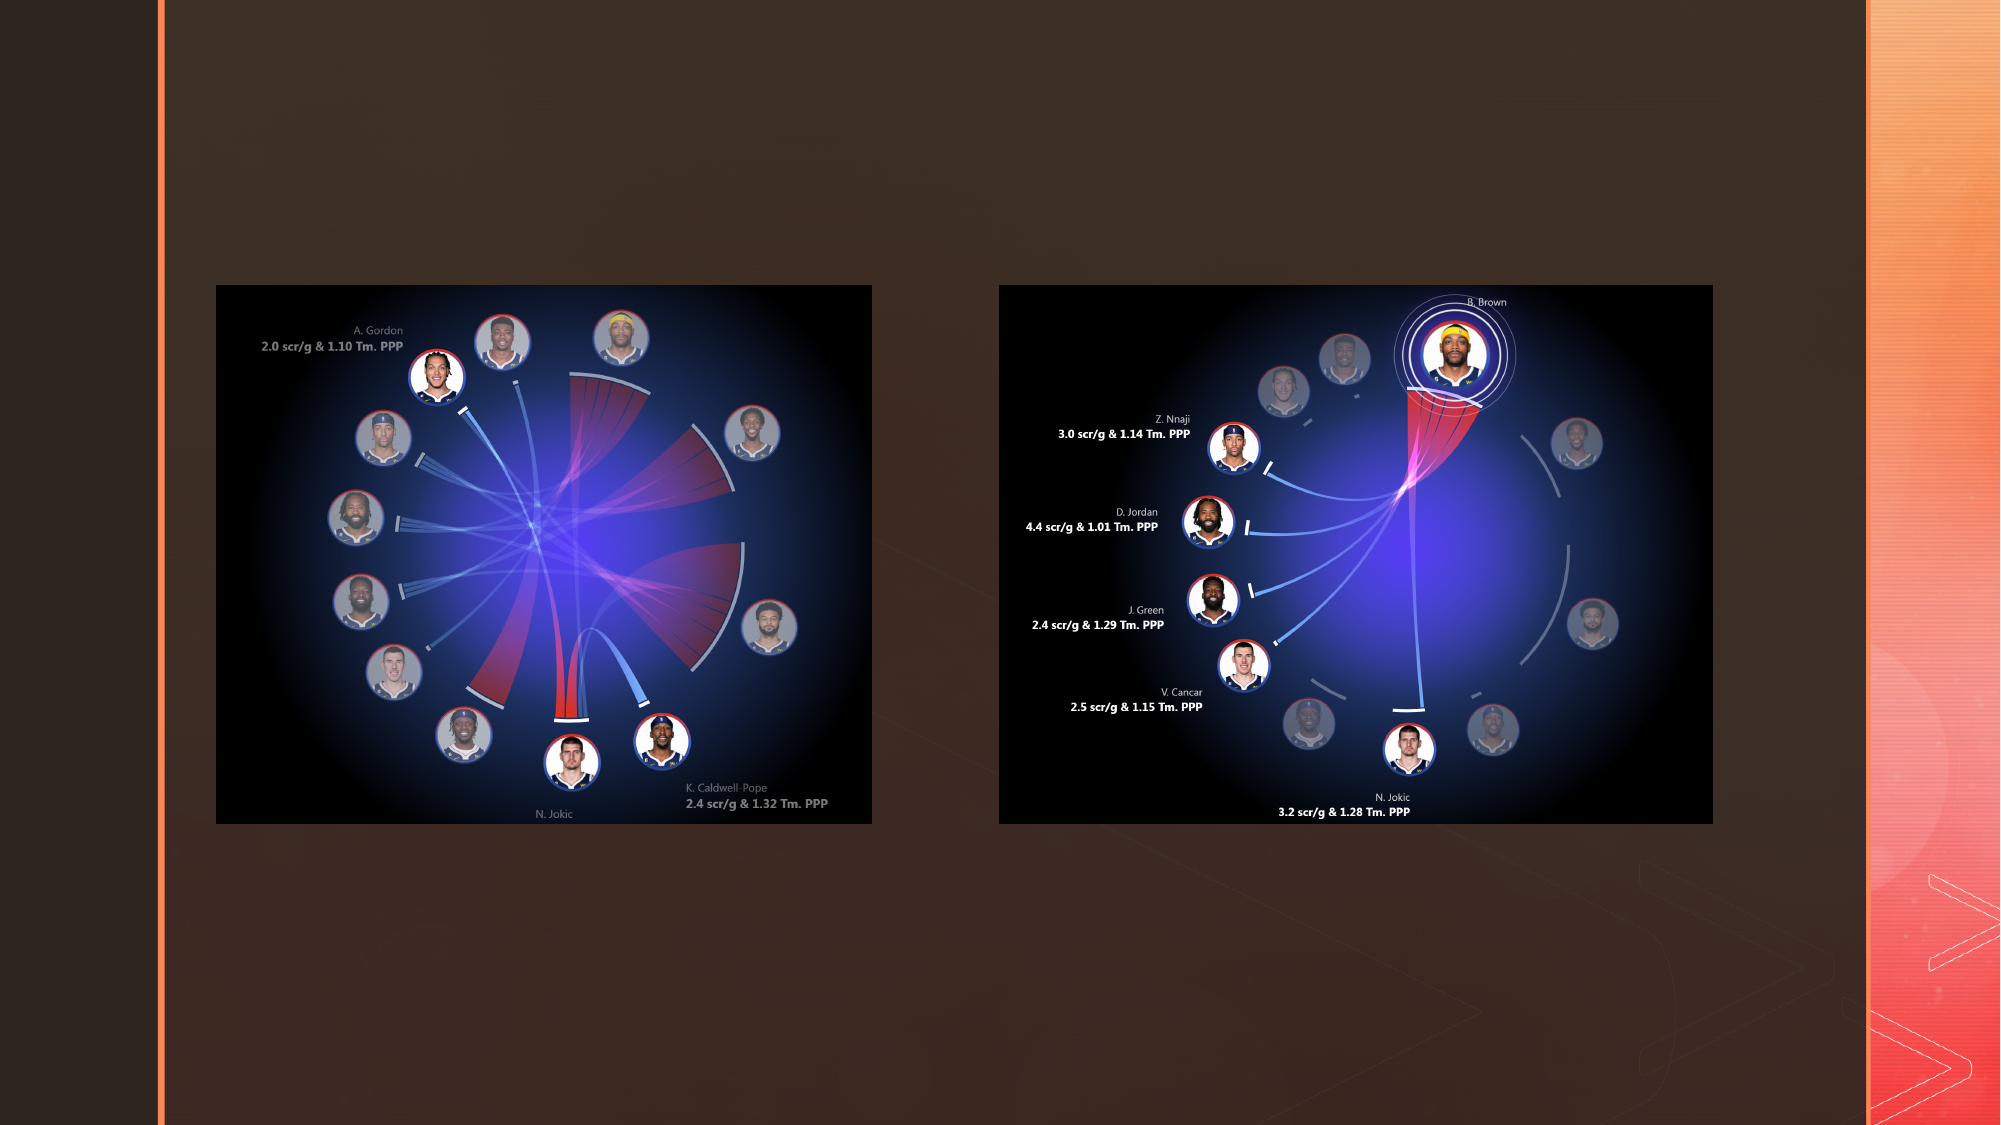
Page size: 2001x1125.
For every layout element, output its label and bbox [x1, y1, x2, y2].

picture [1871, 0, 2001, 1125]
picture [216, 285, 872, 825]
picture [999, 285, 1713, 825]
